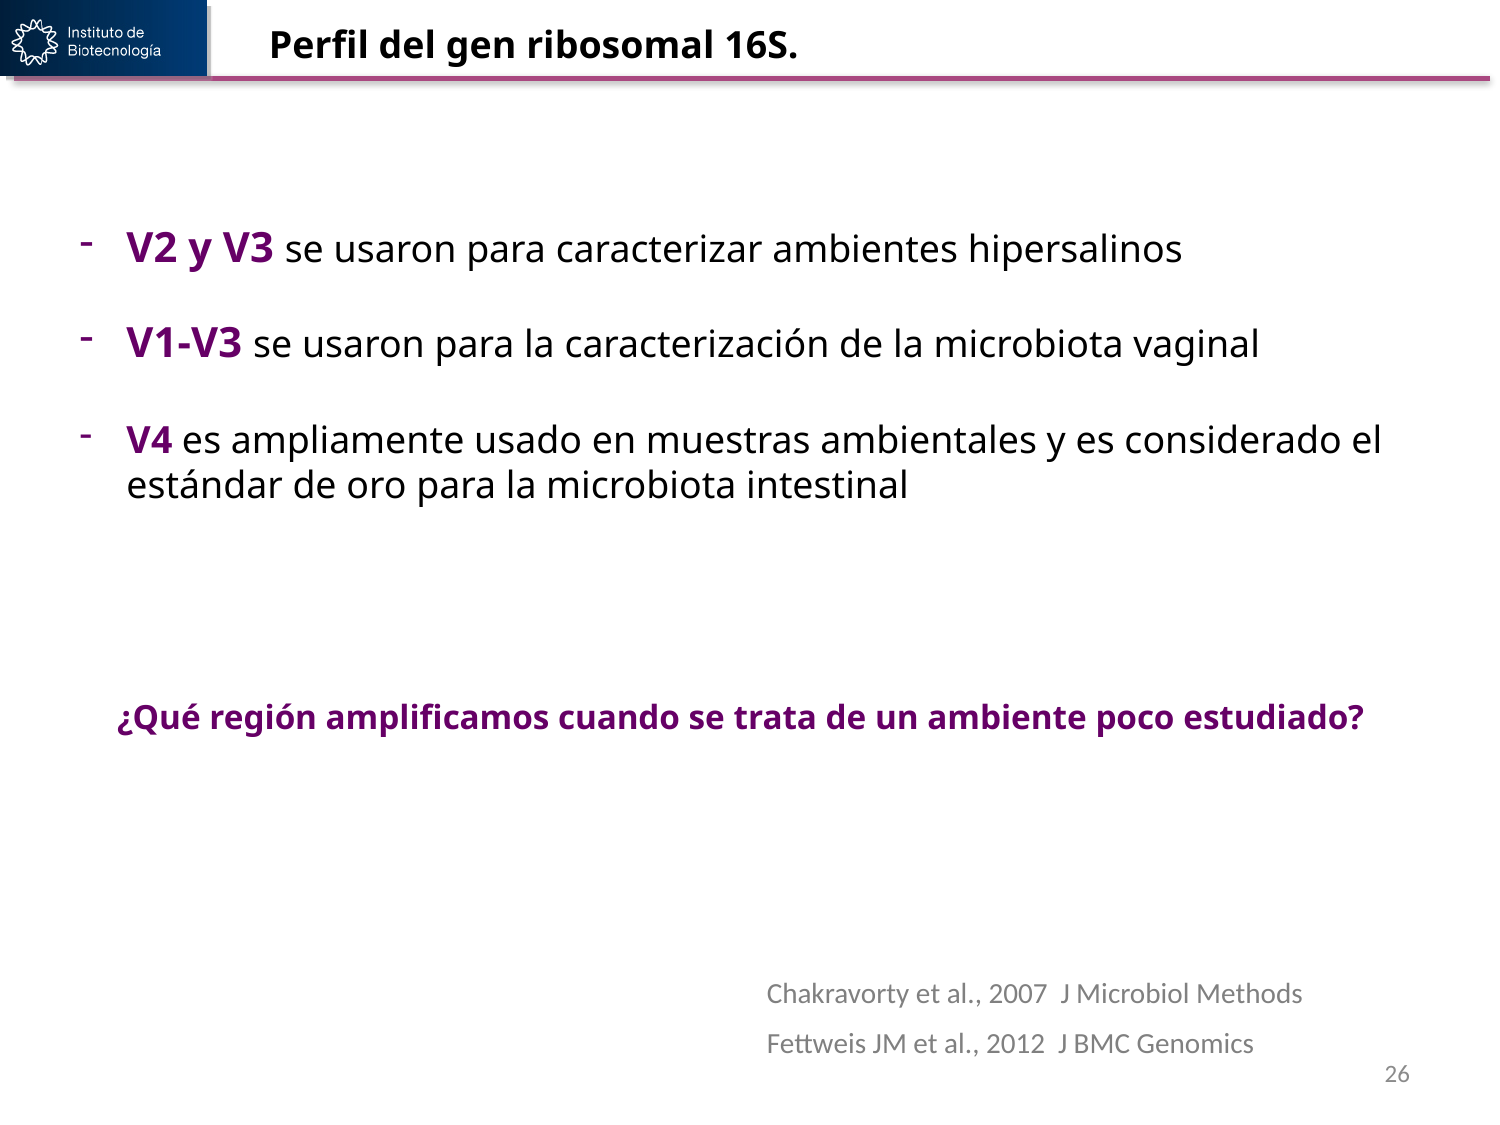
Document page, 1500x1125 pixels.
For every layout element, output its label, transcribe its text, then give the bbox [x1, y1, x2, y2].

text_box ¿Qué región amplificamos cuando se trata de un ambiente poco estudiado? [102, 688, 1381, 744]
text_box Chakravorty et al., 2007 J Microbiol Methods [752, 966, 1395, 1017]
text_box Fettweis JM et al., 2012 J BMC Genomics [752, 1017, 1395, 1067]
slide_number 26 [1074, 1042, 1425, 1103]
text_box V2 y V3 se usaron para caracterizar ambientes hipersalinos V1-V3 se usaron para la caracterización de la microbiota vaginal V4 es ampliamente usado en muestras ambientales y es considerado el estándar de oro para la microbiota intestinal [64, 168, 1440, 514]
text_box Perfil del gen ribosomal 16S. [254, 13, 815, 74]
picture [0, 0, 207, 77]
